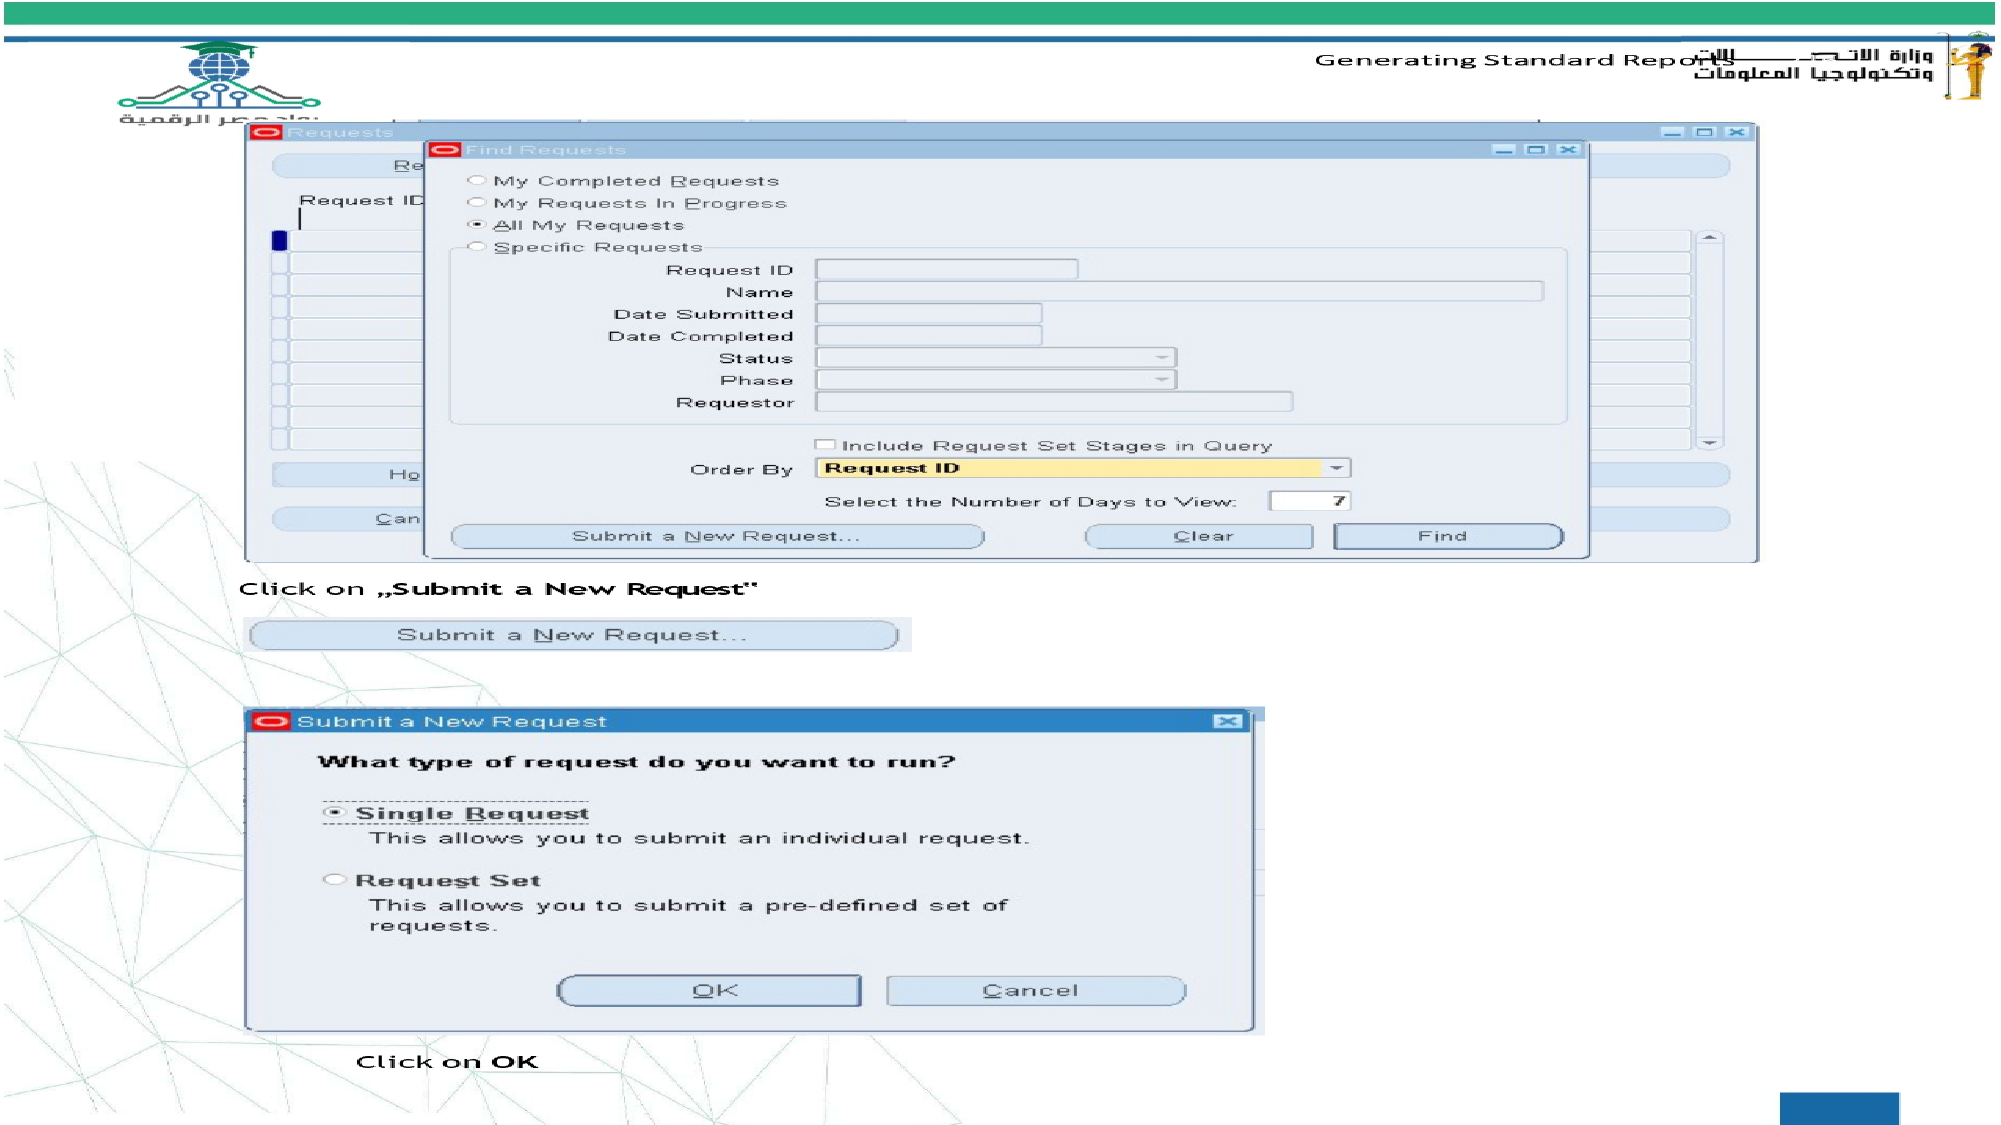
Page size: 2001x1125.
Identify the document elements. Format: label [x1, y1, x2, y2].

list [0, 0, 2000, 1125]
